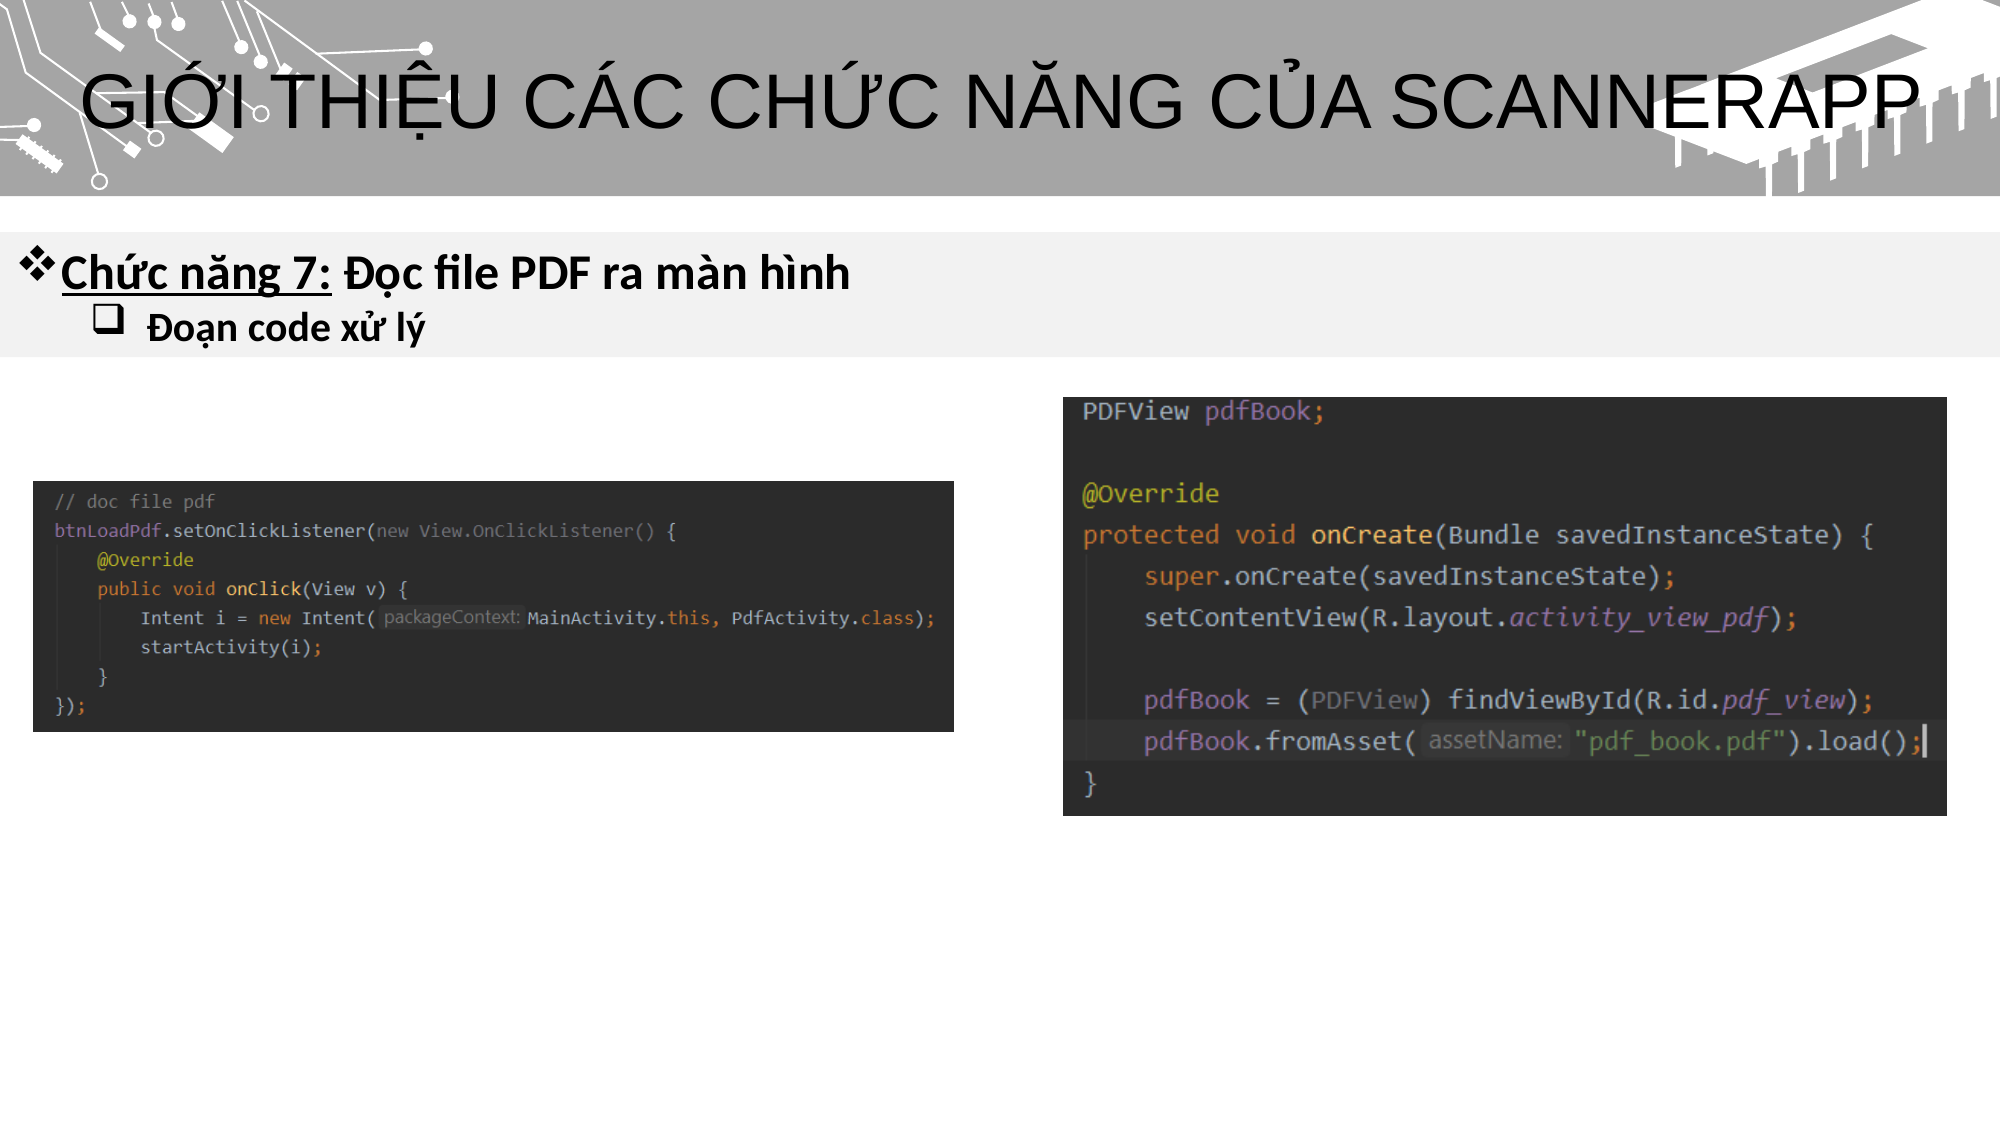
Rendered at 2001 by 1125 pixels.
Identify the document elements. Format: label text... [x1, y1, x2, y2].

text_box Chức năng 7: Đọc file PDF ra màn hình Đoạn code xử lý [0, 232, 2000, 358]
picture [1063, 397, 1947, 816]
list GIỚI THIỆU CÁC CHỨC NĂNG CỦA SCANNERAPP [53, 44, 1952, 164]
picture [33, 481, 954, 732]
